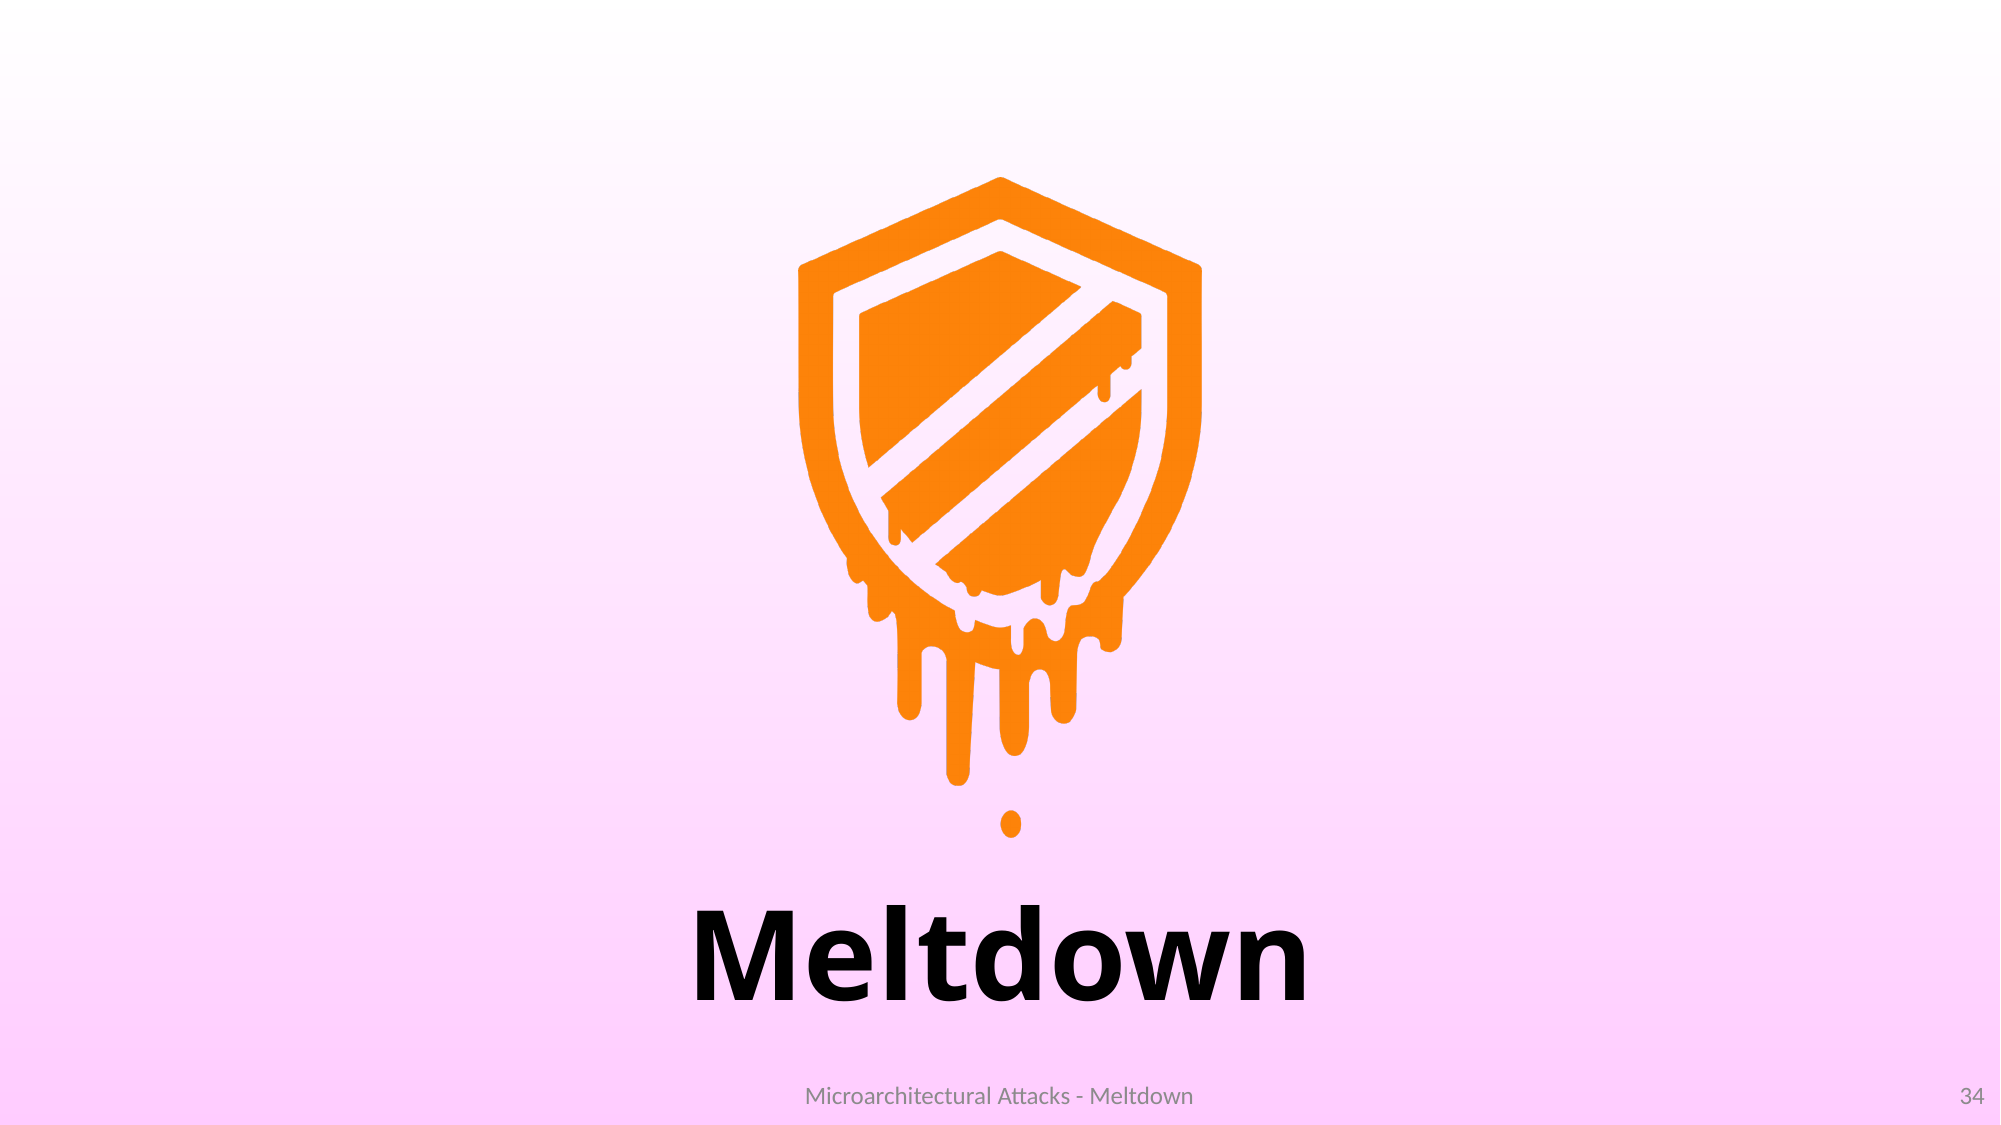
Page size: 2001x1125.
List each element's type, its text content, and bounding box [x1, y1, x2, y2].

slide_number 34 [1550, 1065, 2000, 1125]
title Meltdown [249, 643, 1750, 1035]
picture [797, 177, 1202, 861]
footer Microarchitectural Attacks - Meltdown [662, 1065, 1338, 1125]
